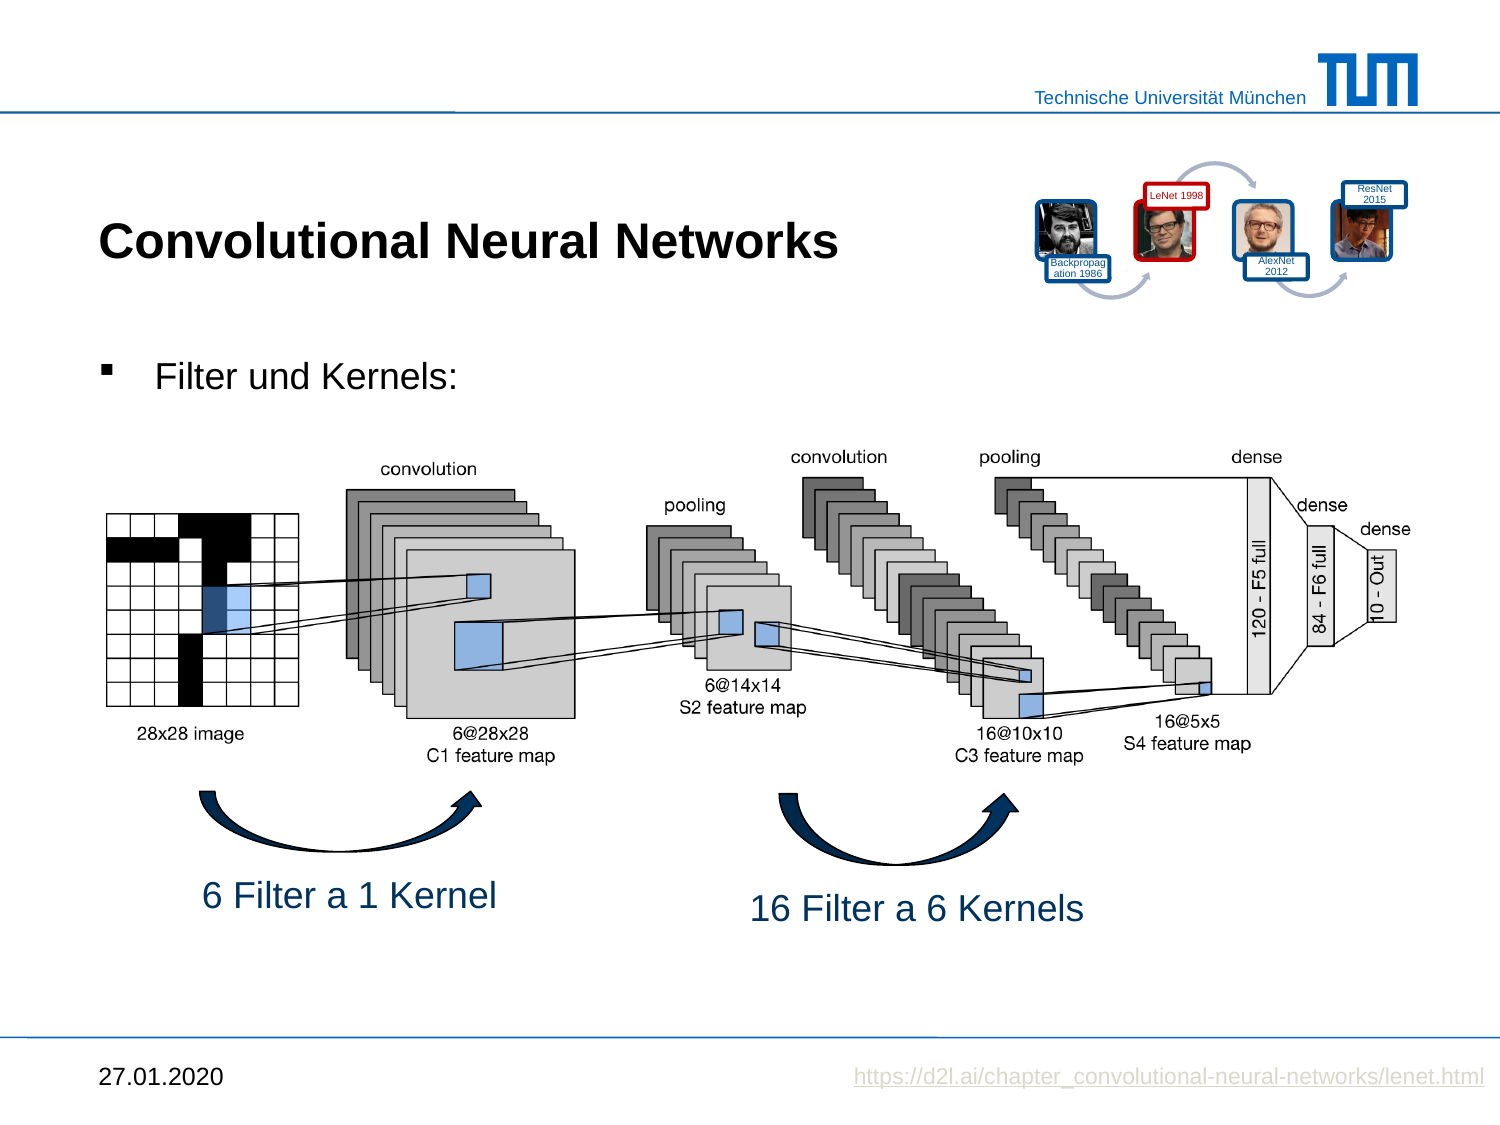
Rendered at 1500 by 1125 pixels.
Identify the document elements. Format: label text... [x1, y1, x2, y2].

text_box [714, 876, 1100, 938]
text_box https://d2l.ai/chapter_convolutional-neural-networks/lenet.html [287, 1054, 1500, 1124]
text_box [1018, 170, 1417, 291]
picture [106, 333, 1500, 869]
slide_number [83, 1049, 397, 1101]
list Filter und Kernels: [83, 344, 1417, 1013]
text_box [127, 876, 513, 925]
title Convolutional Neural Networks [83, 200, 1417, 344]
